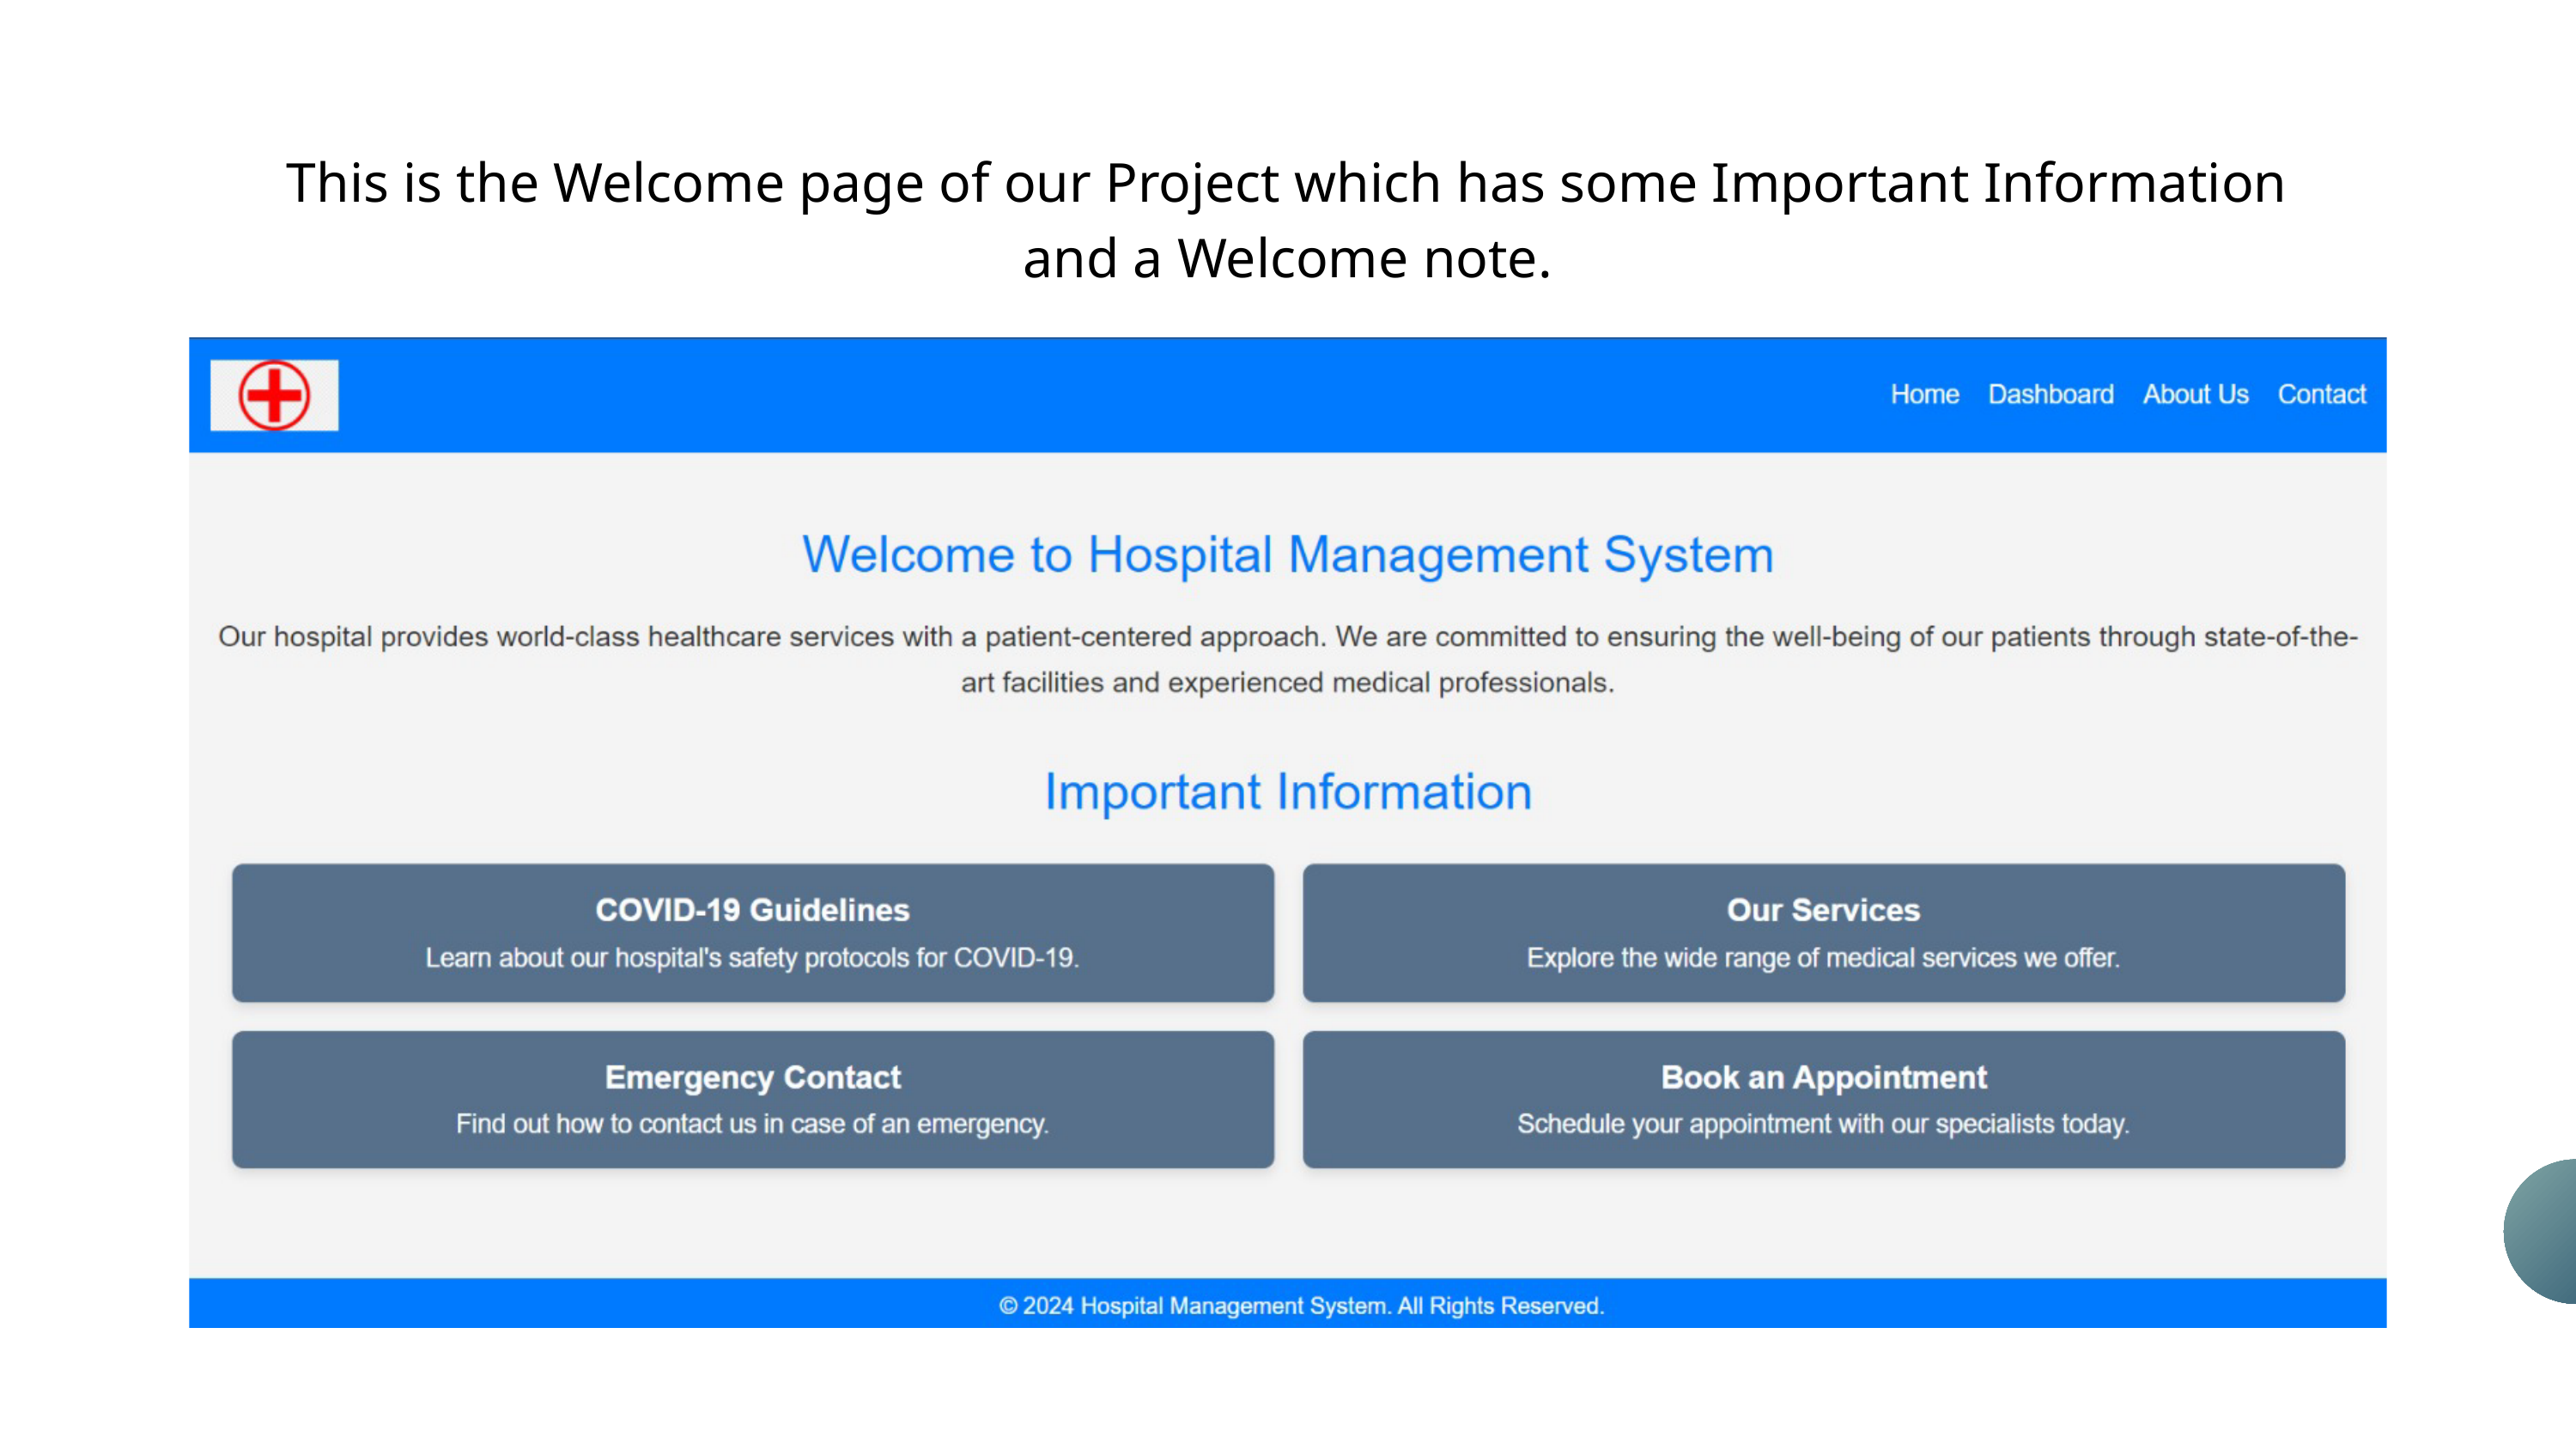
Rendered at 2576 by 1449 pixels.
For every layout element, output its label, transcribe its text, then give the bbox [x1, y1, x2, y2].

text_box This is the Welcome page of our Project which has some Important Information and a Welcome note. [243, 137, 2333, 288]
text_box [189, 337, 2387, 1328]
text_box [2503, 1159, 2576, 1304]
